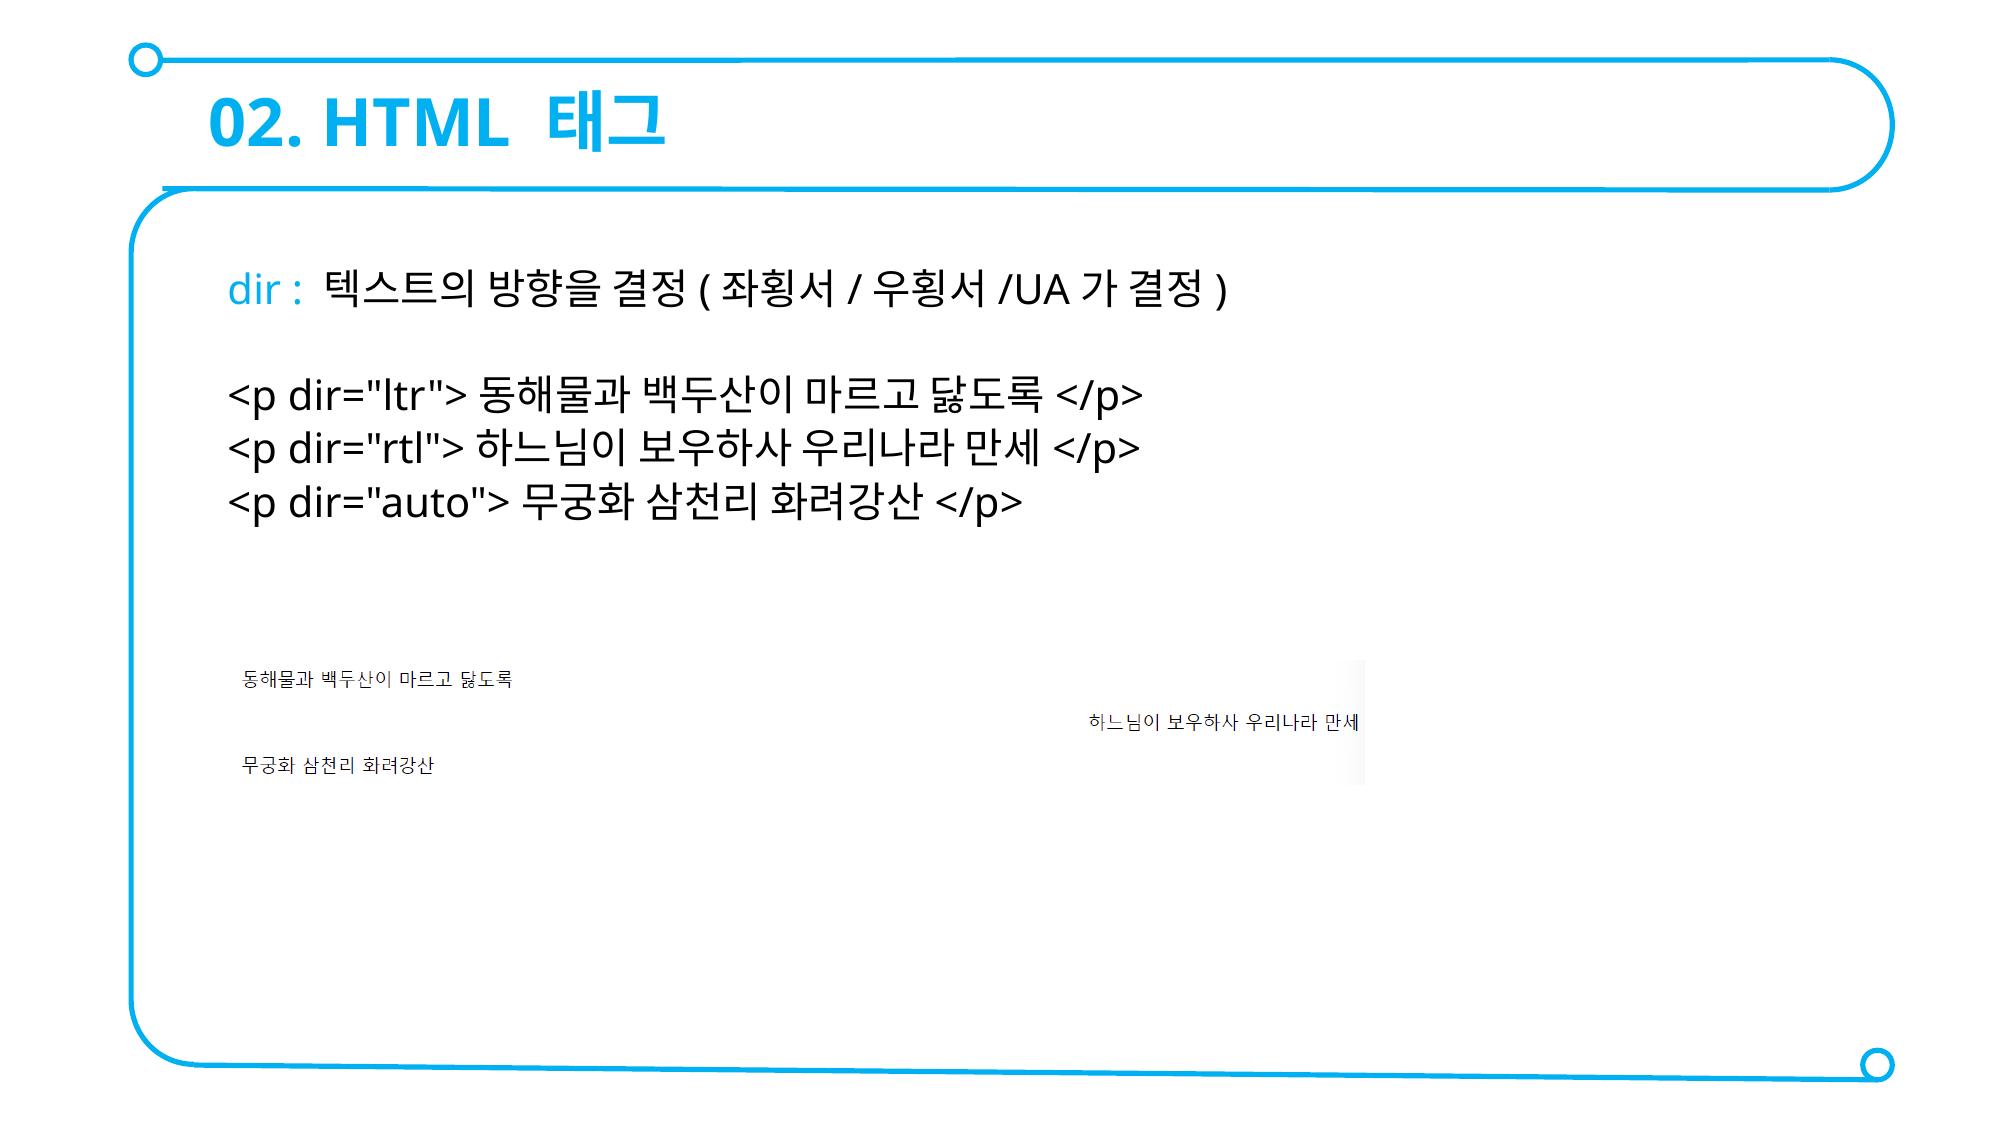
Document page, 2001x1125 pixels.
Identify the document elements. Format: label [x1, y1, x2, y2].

text_box [130, 44, 1893, 1081]
picture [238, 660, 1366, 785]
